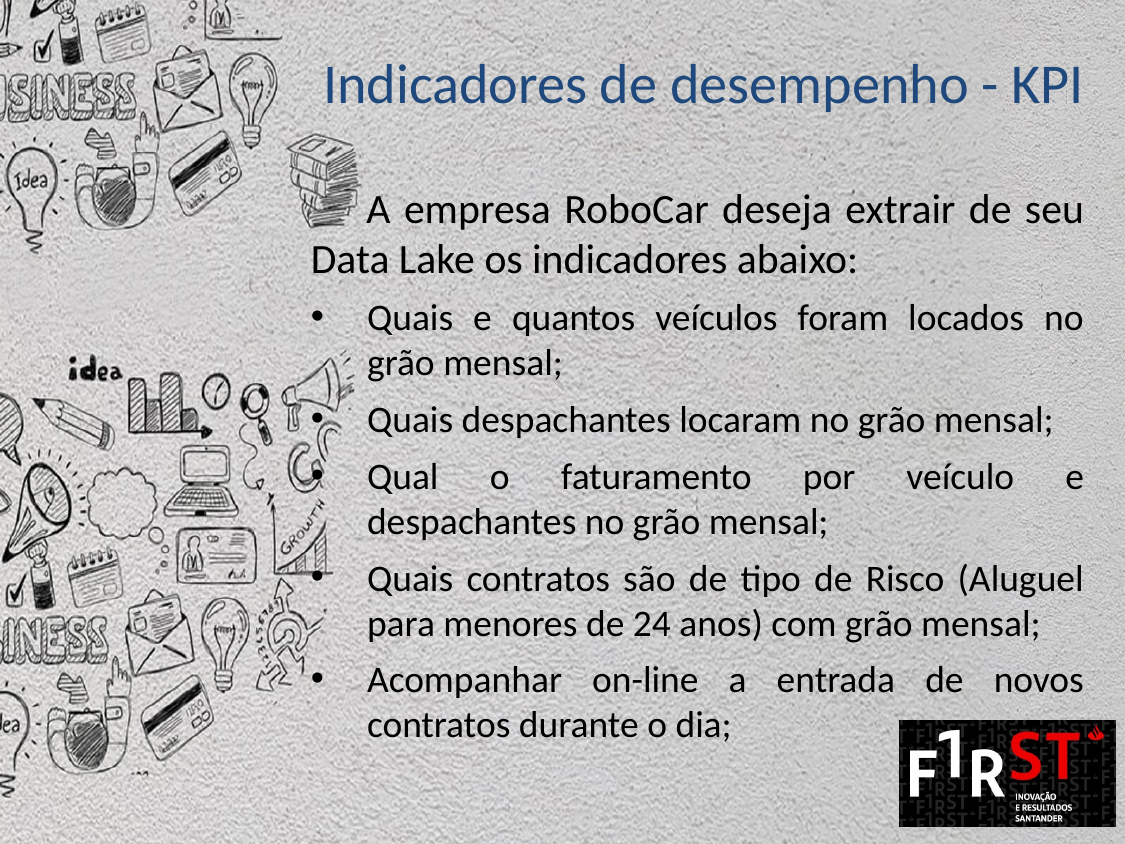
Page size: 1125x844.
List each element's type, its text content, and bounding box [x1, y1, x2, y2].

text_box A empresa RoboCar deseja extrair de seu Data Lake os indicadores abaixo: Quais e quantos veículos foram locados no grão mensal; Quais despachantes locaram no grão mensal; Qual o faturamento por veículo e despachantes no grão mensal; Quais contratos são de tipo de Risco (Aluguel para menores de 24 anos) com grão mensal; Acompanhar on-line a entrada de novos contratos durante o dia; [296, 174, 1100, 751]
text_box Indicadores de desempenho - KPI [296, 39, 1100, 140]
picture [0, 0, 1125, 844]
